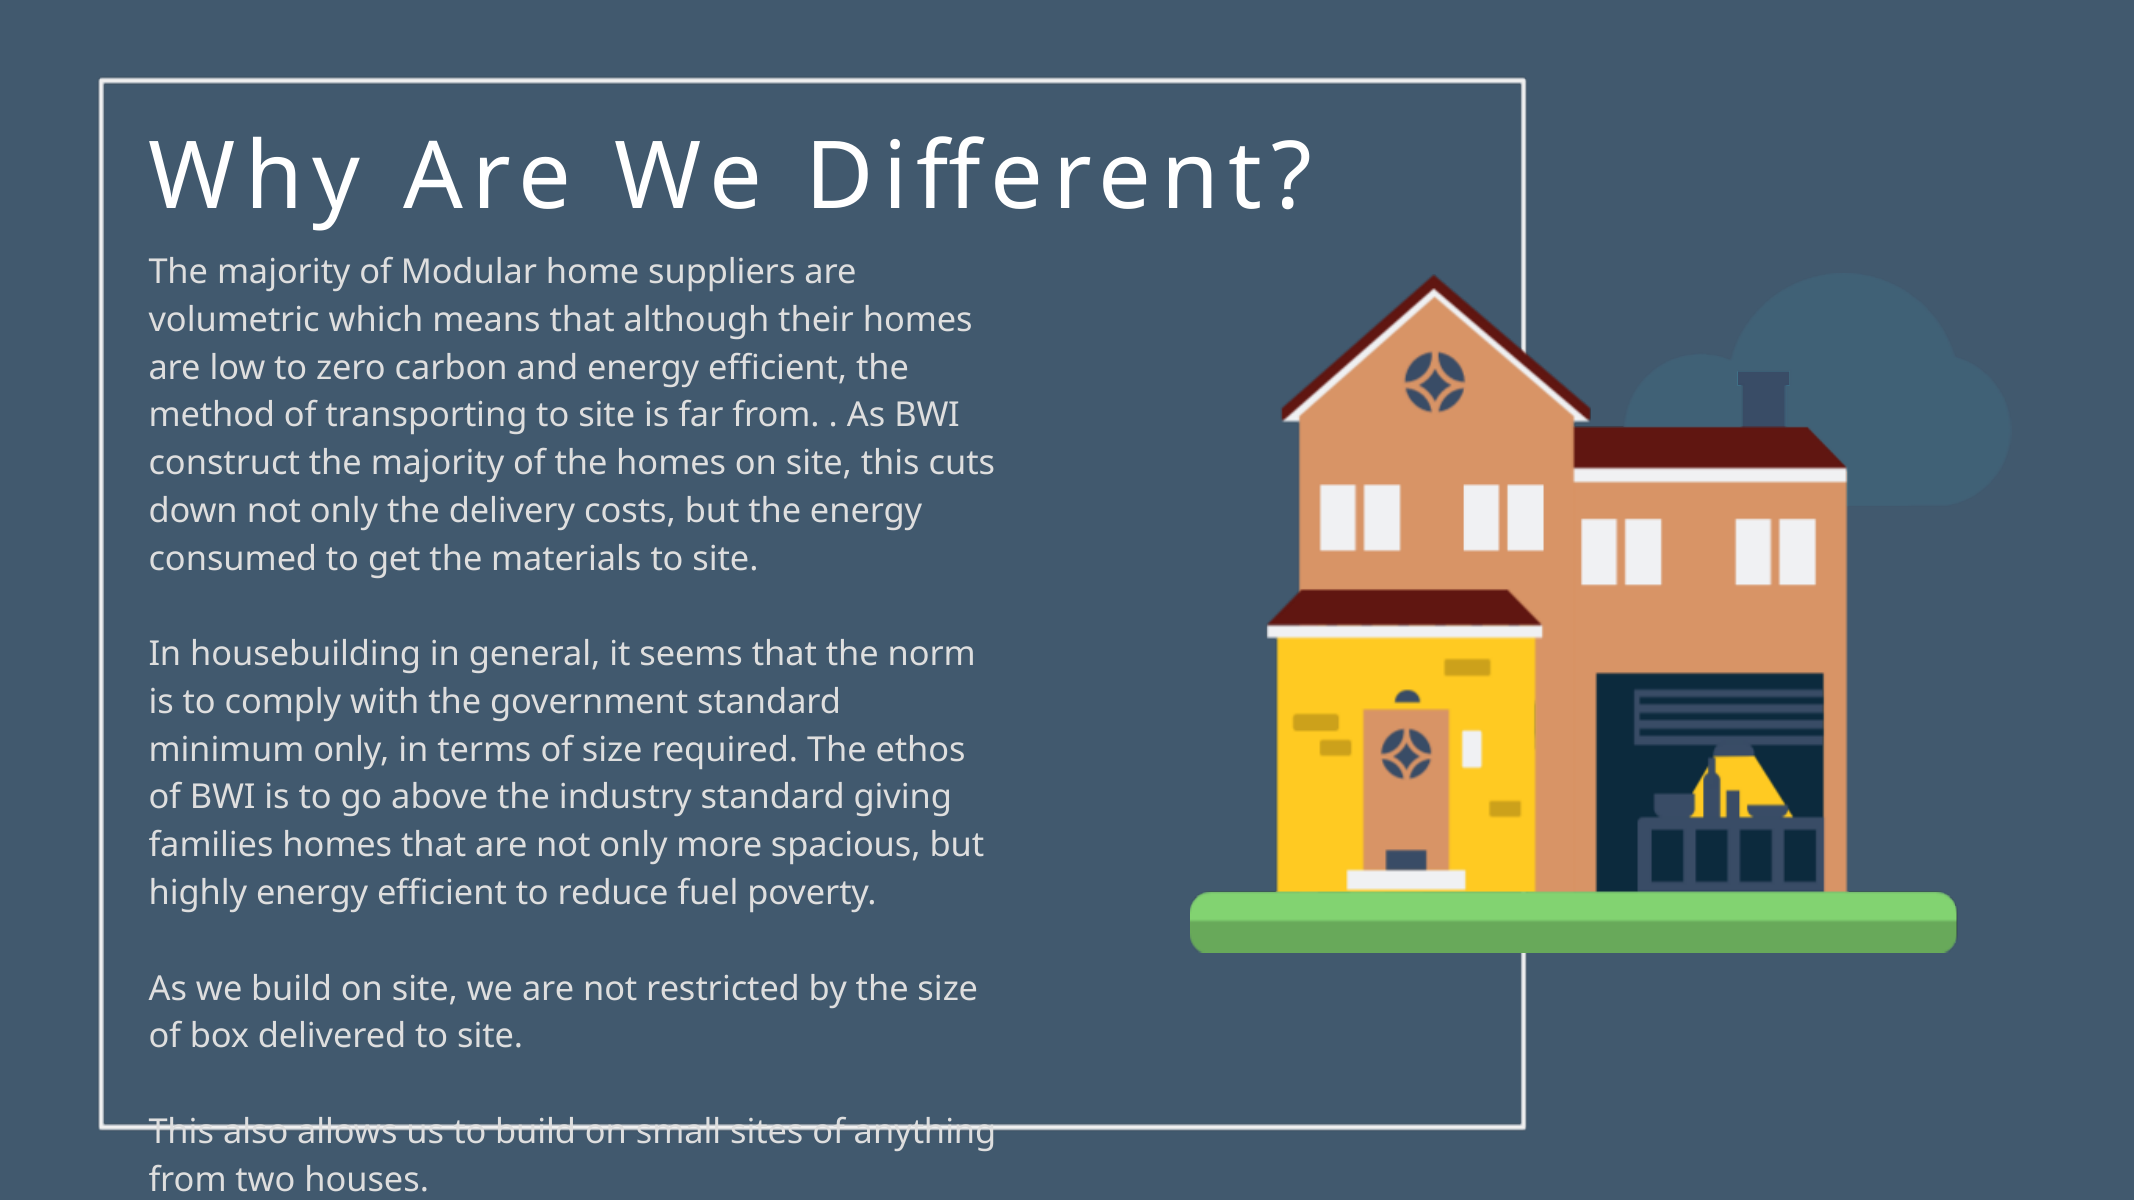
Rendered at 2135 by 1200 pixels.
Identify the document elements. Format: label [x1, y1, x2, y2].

picture [89, 67, 2012, 1159]
